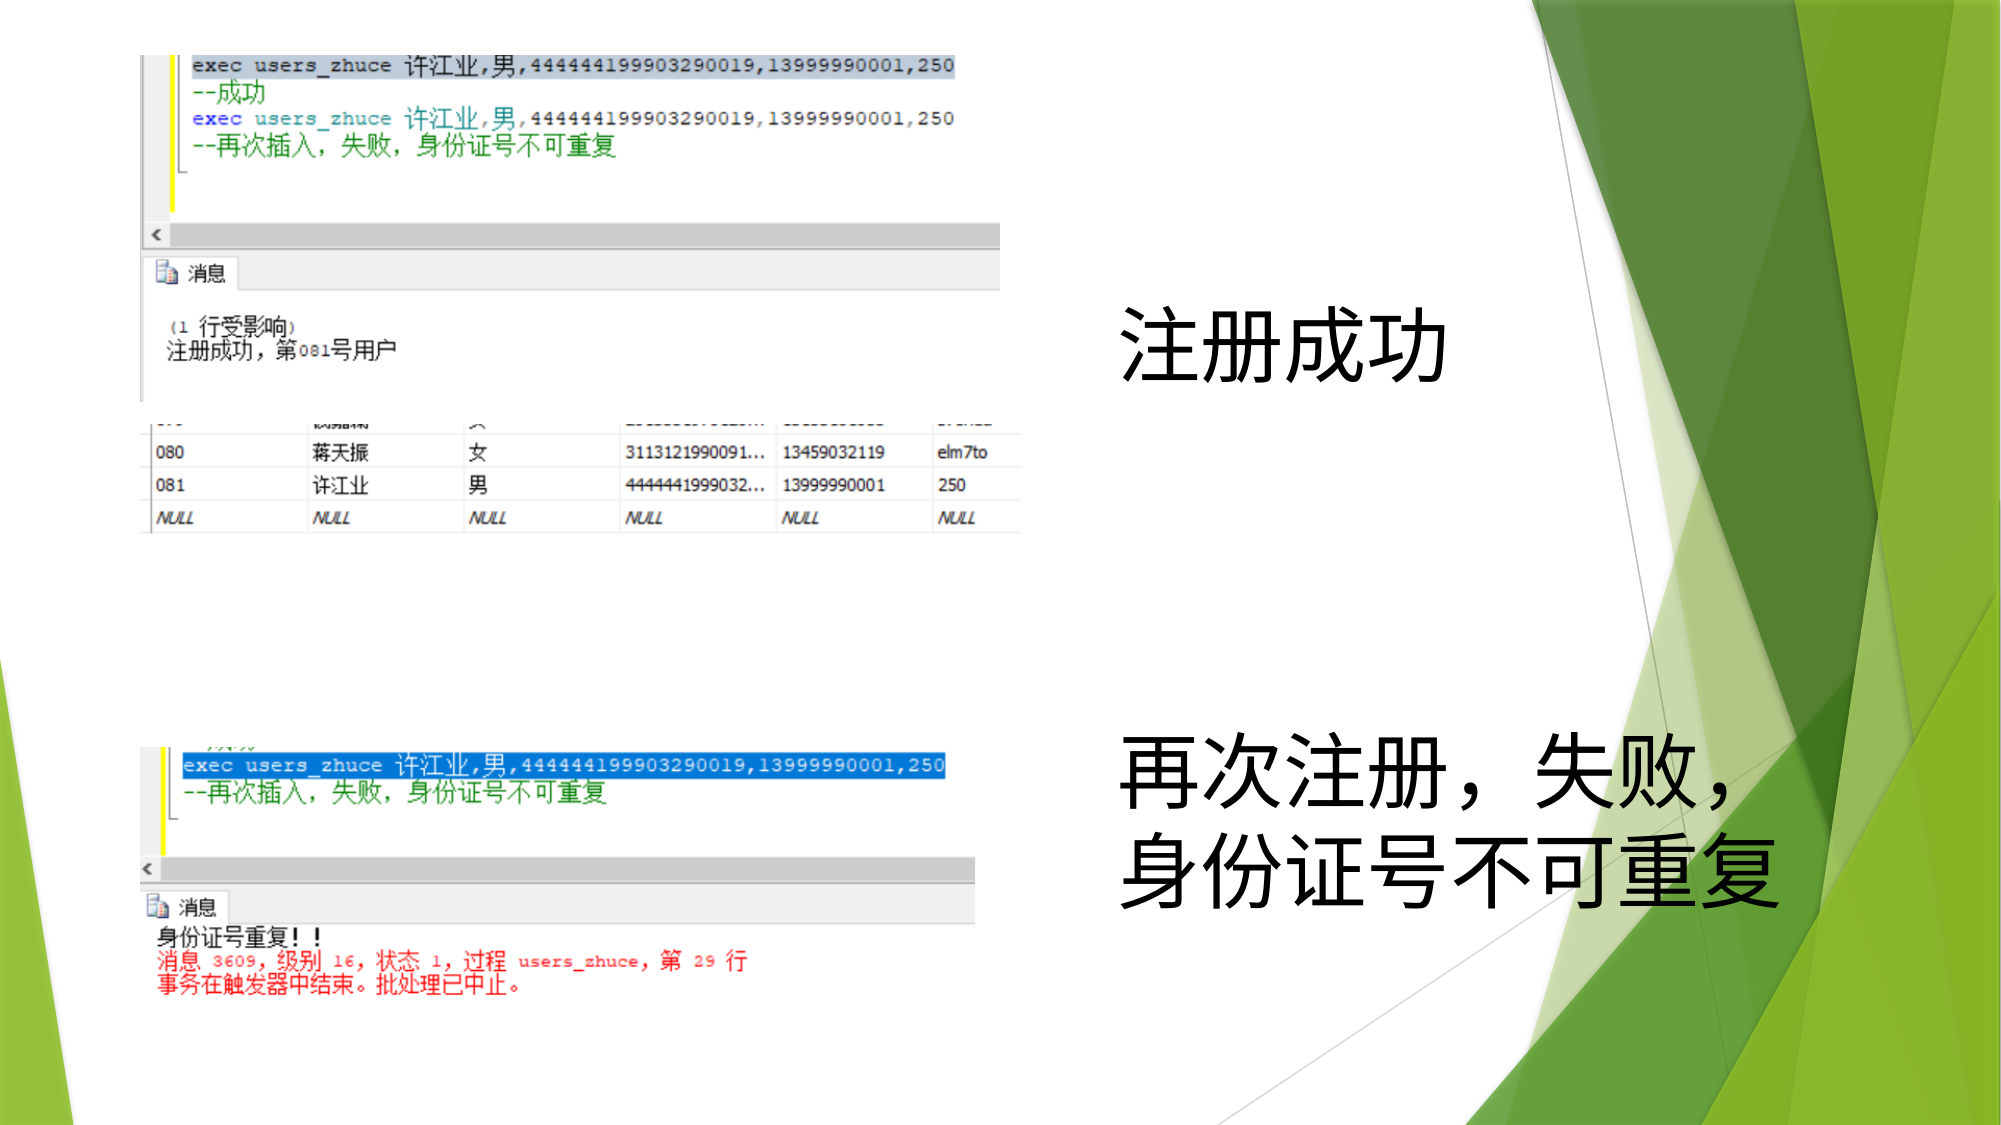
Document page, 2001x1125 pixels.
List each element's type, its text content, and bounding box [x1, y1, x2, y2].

picture [139, 54, 1001, 403]
text_box 再次注册，失败，身份证号不可重复 [1102, 711, 1823, 927]
text_box 注册成功 [1102, 285, 1774, 401]
picture [139, 423, 1023, 552]
picture [139, 747, 976, 1015]
